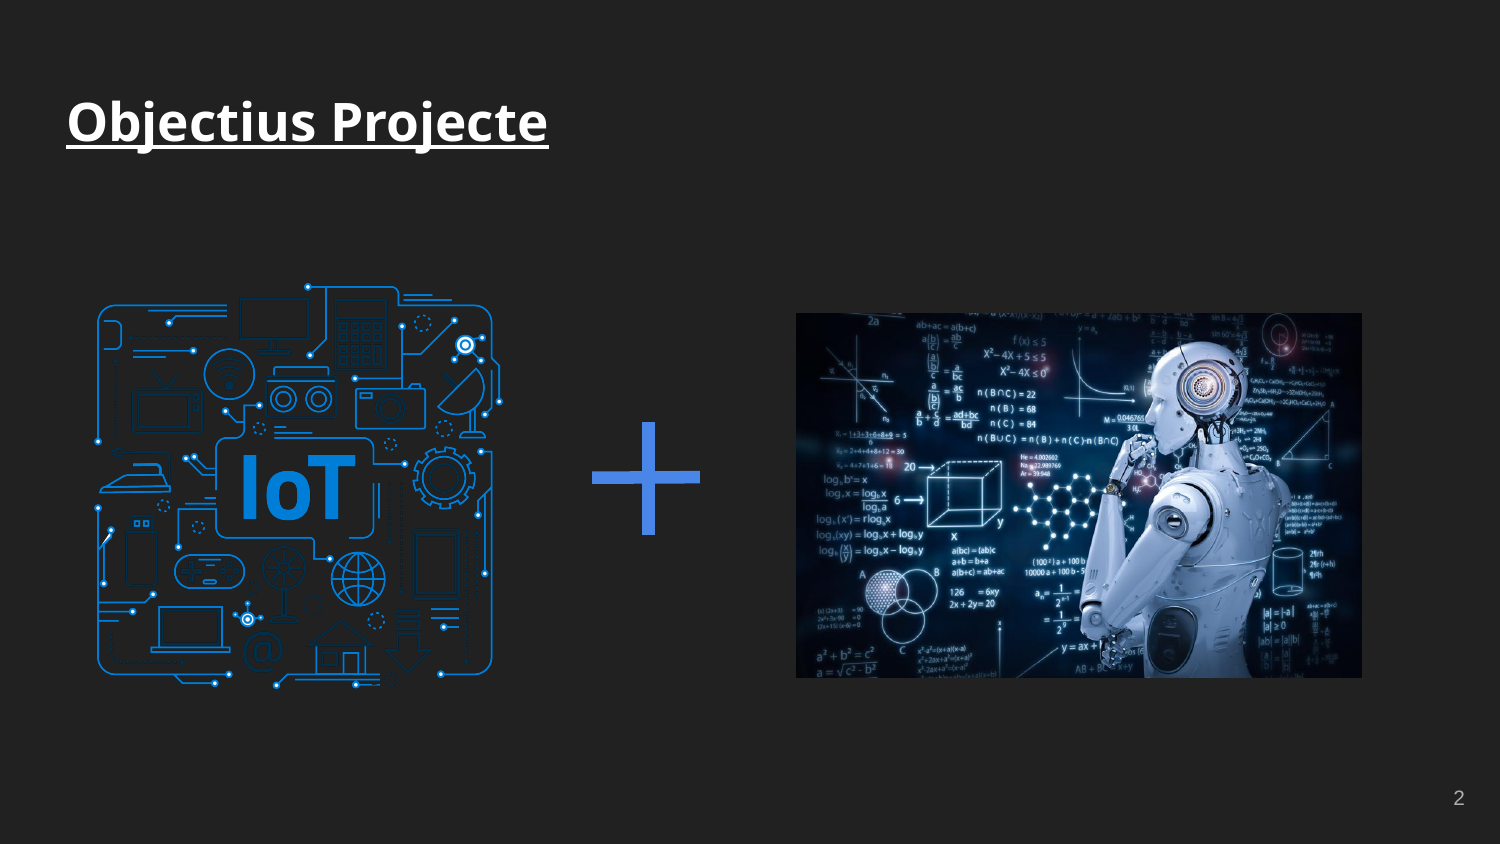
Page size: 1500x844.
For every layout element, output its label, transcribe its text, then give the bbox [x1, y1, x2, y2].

picture [94, 283, 504, 690]
picture [795, 313, 1362, 678]
title Objectius Projecte [51, 72, 1449, 167]
slide_number ‹#› [1389, 764, 1480, 830]
